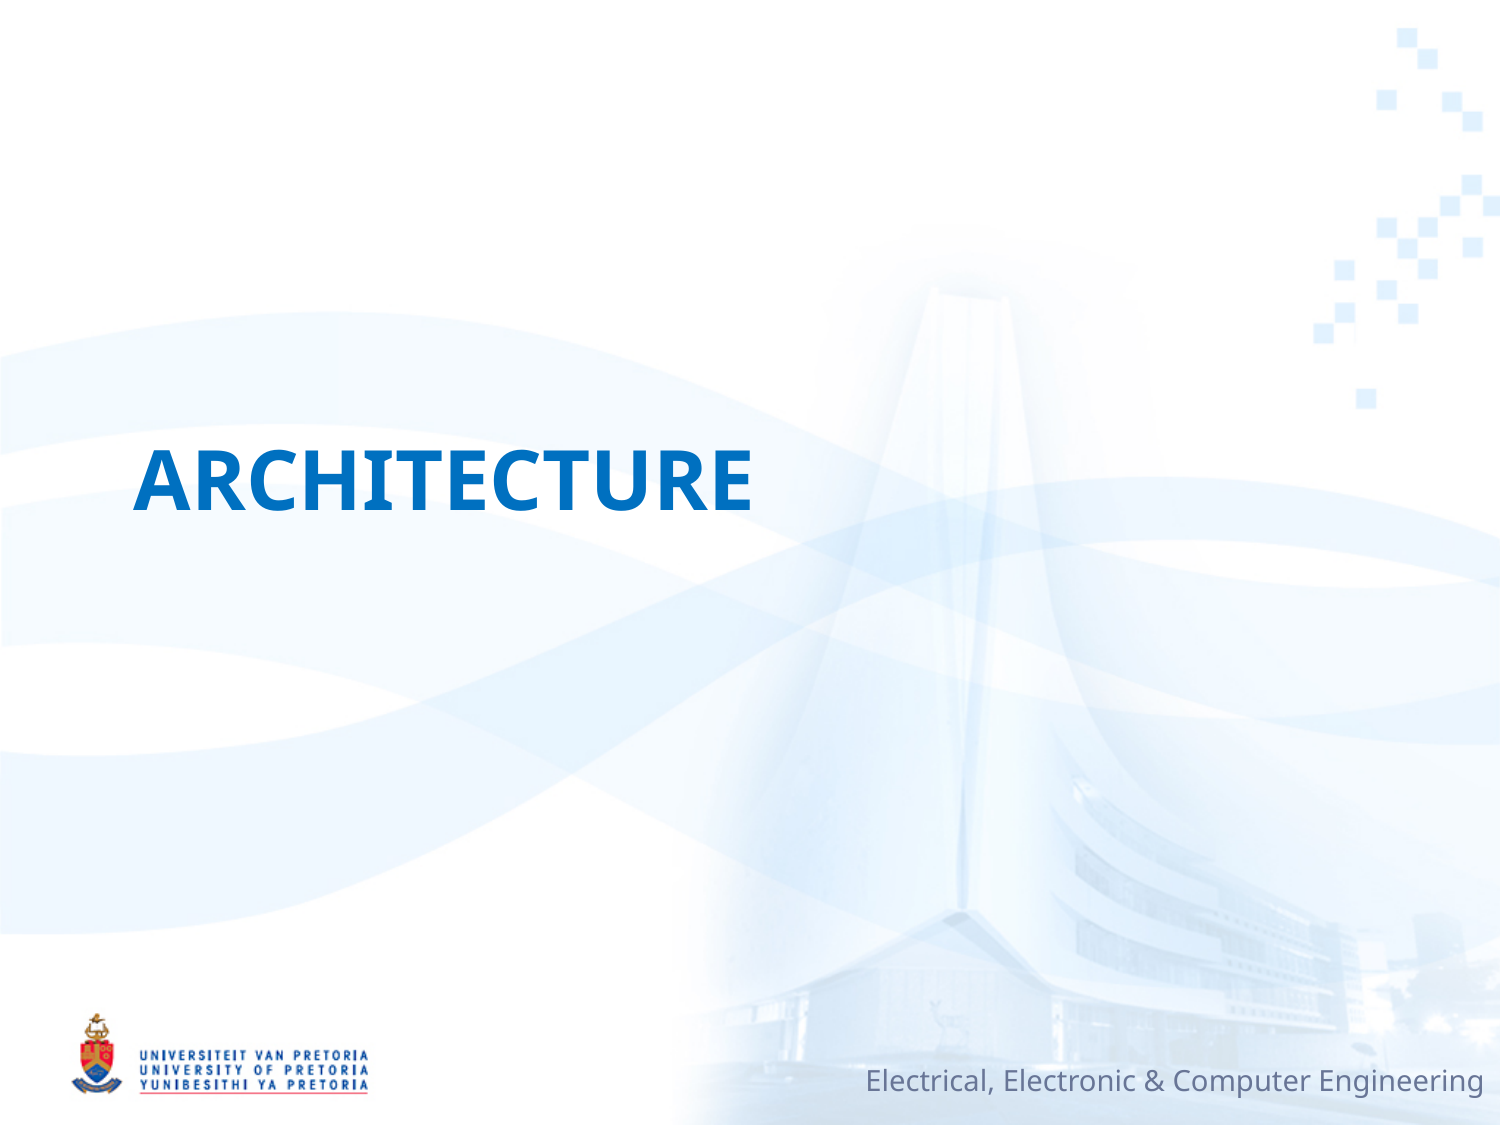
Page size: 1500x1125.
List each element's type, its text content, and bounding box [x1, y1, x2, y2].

picture [0, 0, 1500, 1125]
title Architecture [118, 419, 1394, 644]
